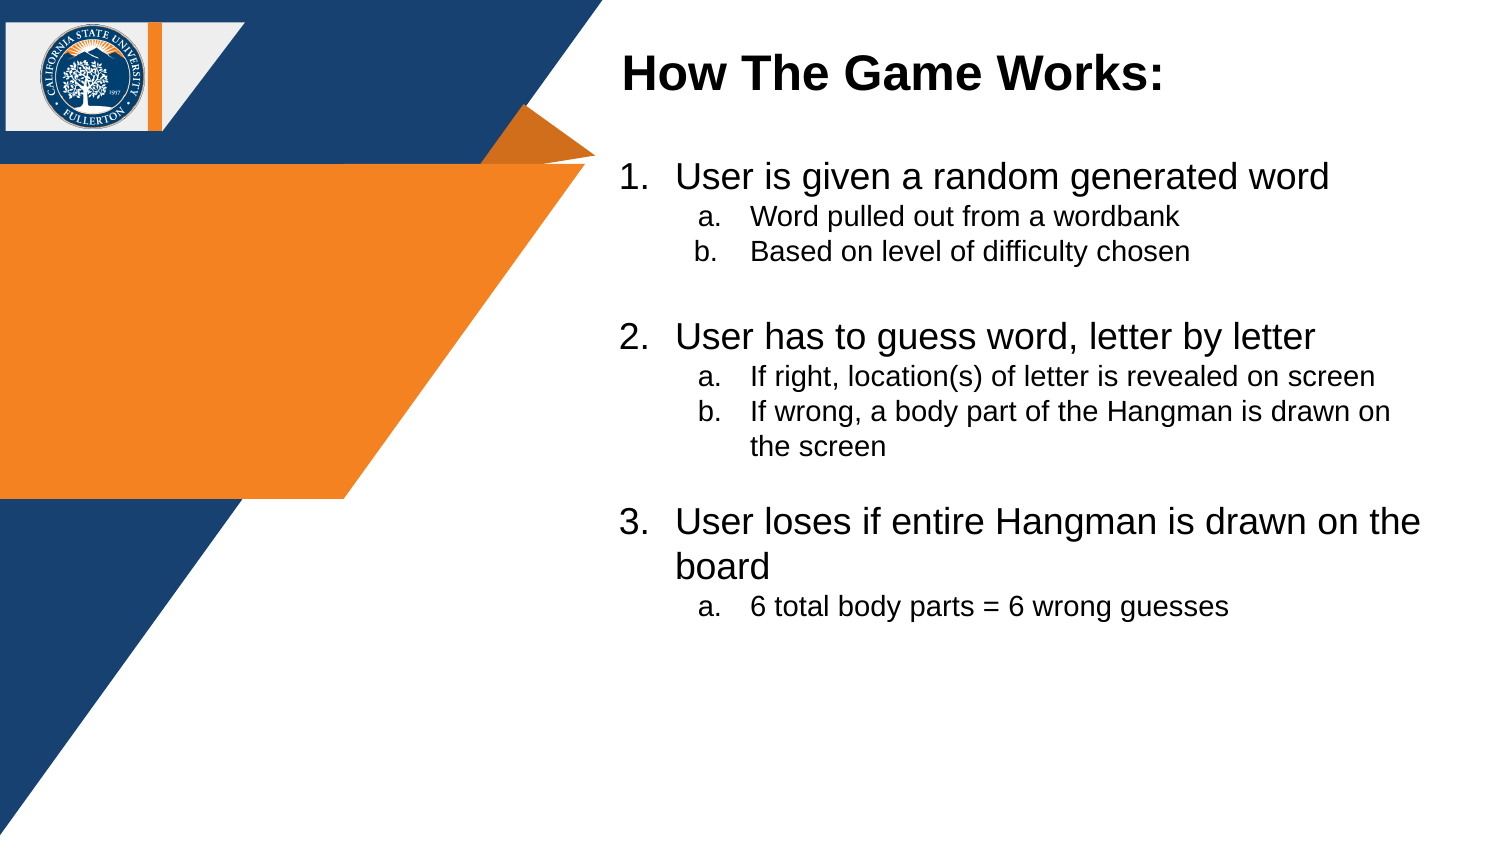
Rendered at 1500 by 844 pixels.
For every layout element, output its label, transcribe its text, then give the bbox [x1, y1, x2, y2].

list User is given a random generated word Word pulled out from a wordbank Based on level of difficulty chosen User has to guess word, letter by letter If right, location(s) of letter is revealed on screen If wrong, a body part of the Hangman is drawn on the screen User loses if entire Hangman is drawn on the board 6 total body parts = 6 wrong guesses [585, 137, 1449, 816]
picture [40, 24, 145, 129]
title How The Game Works: [606, 25, 1236, 119]
